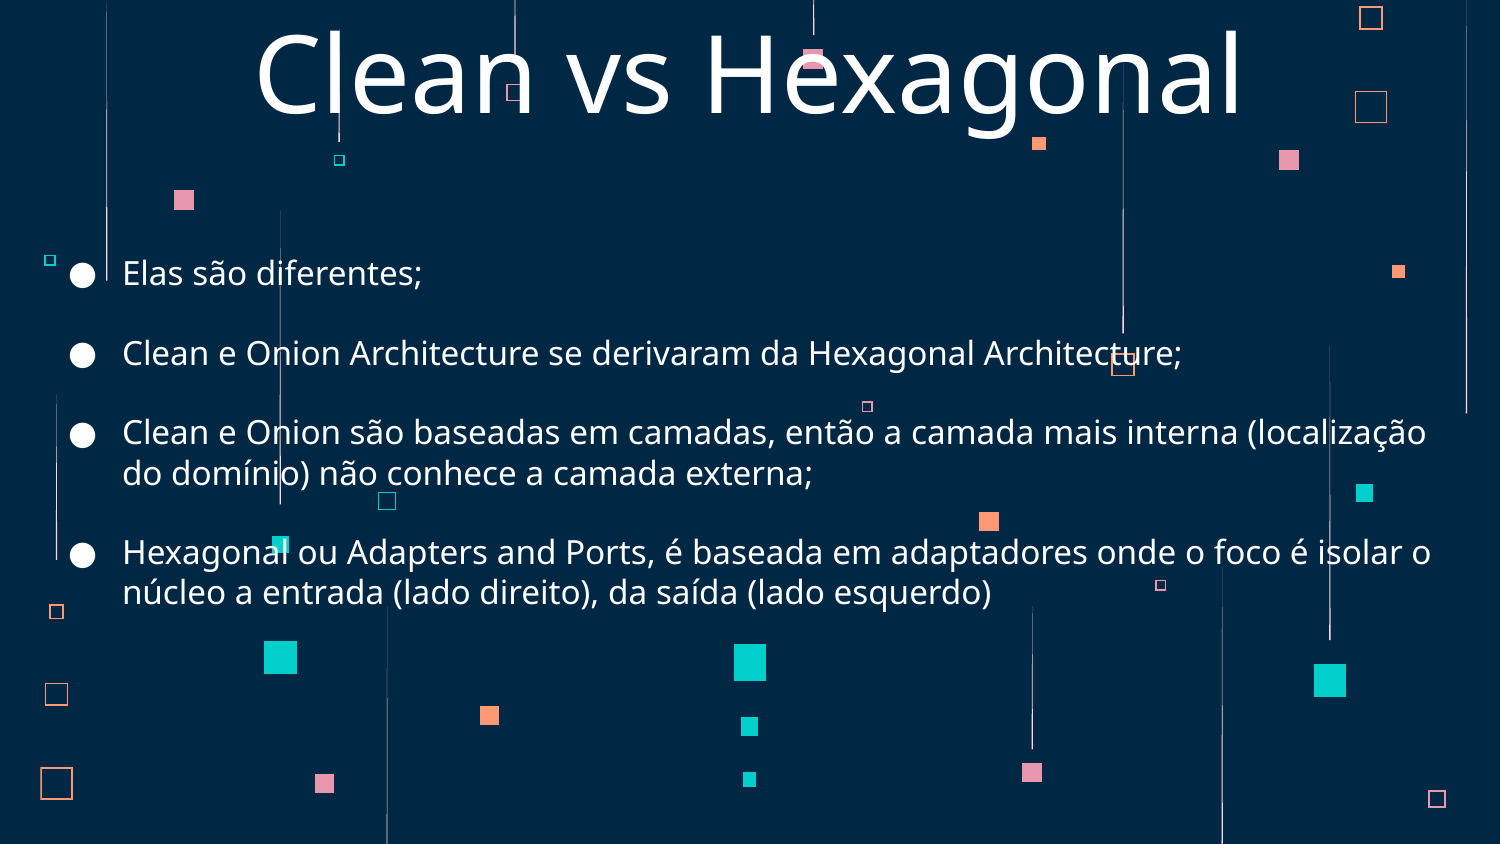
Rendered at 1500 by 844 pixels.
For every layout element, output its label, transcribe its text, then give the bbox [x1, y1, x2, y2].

text_box [314, 773, 335, 794]
text_box [1032, 137, 1046, 151]
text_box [733, 644, 767, 787]
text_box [1111, 55, 1135, 376]
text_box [1313, 345, 1347, 698]
text_box Elas são diferentes; Clean e Onion Architecture se derivaram da Hexagonal Architecture; Clean e Onion são baseadas em camadas, então a camada mais interna (localização do domínio) não conhece a camada externa; Hexagonal ou Adapters and Ports, é baseada em adaptadores onde o foco é isolar o núcleo a entrada (lado direito), da saída (lado esquerdo) [32, 237, 258, 627]
text_box Elas são diferentes; Clean e Onion Architecture se derivaram da Hexagonal Architecture; Clean e Onion são baseadas em camadas, então a camada mais interna (localização do domínio) não conhece a camada externa; Hexagonal ou Adapters and Ports, é baseada em adaptadores onde o foco é isolar o núcleo a entrada (lado direito), da saída (lado esquerdo) [301, 237, 1452, 627]
title Clean vs Hexagonal [164, 0, 1336, 151]
text_box [479, 705, 500, 726]
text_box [1022, 606, 1043, 783]
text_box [263, 209, 297, 675]
